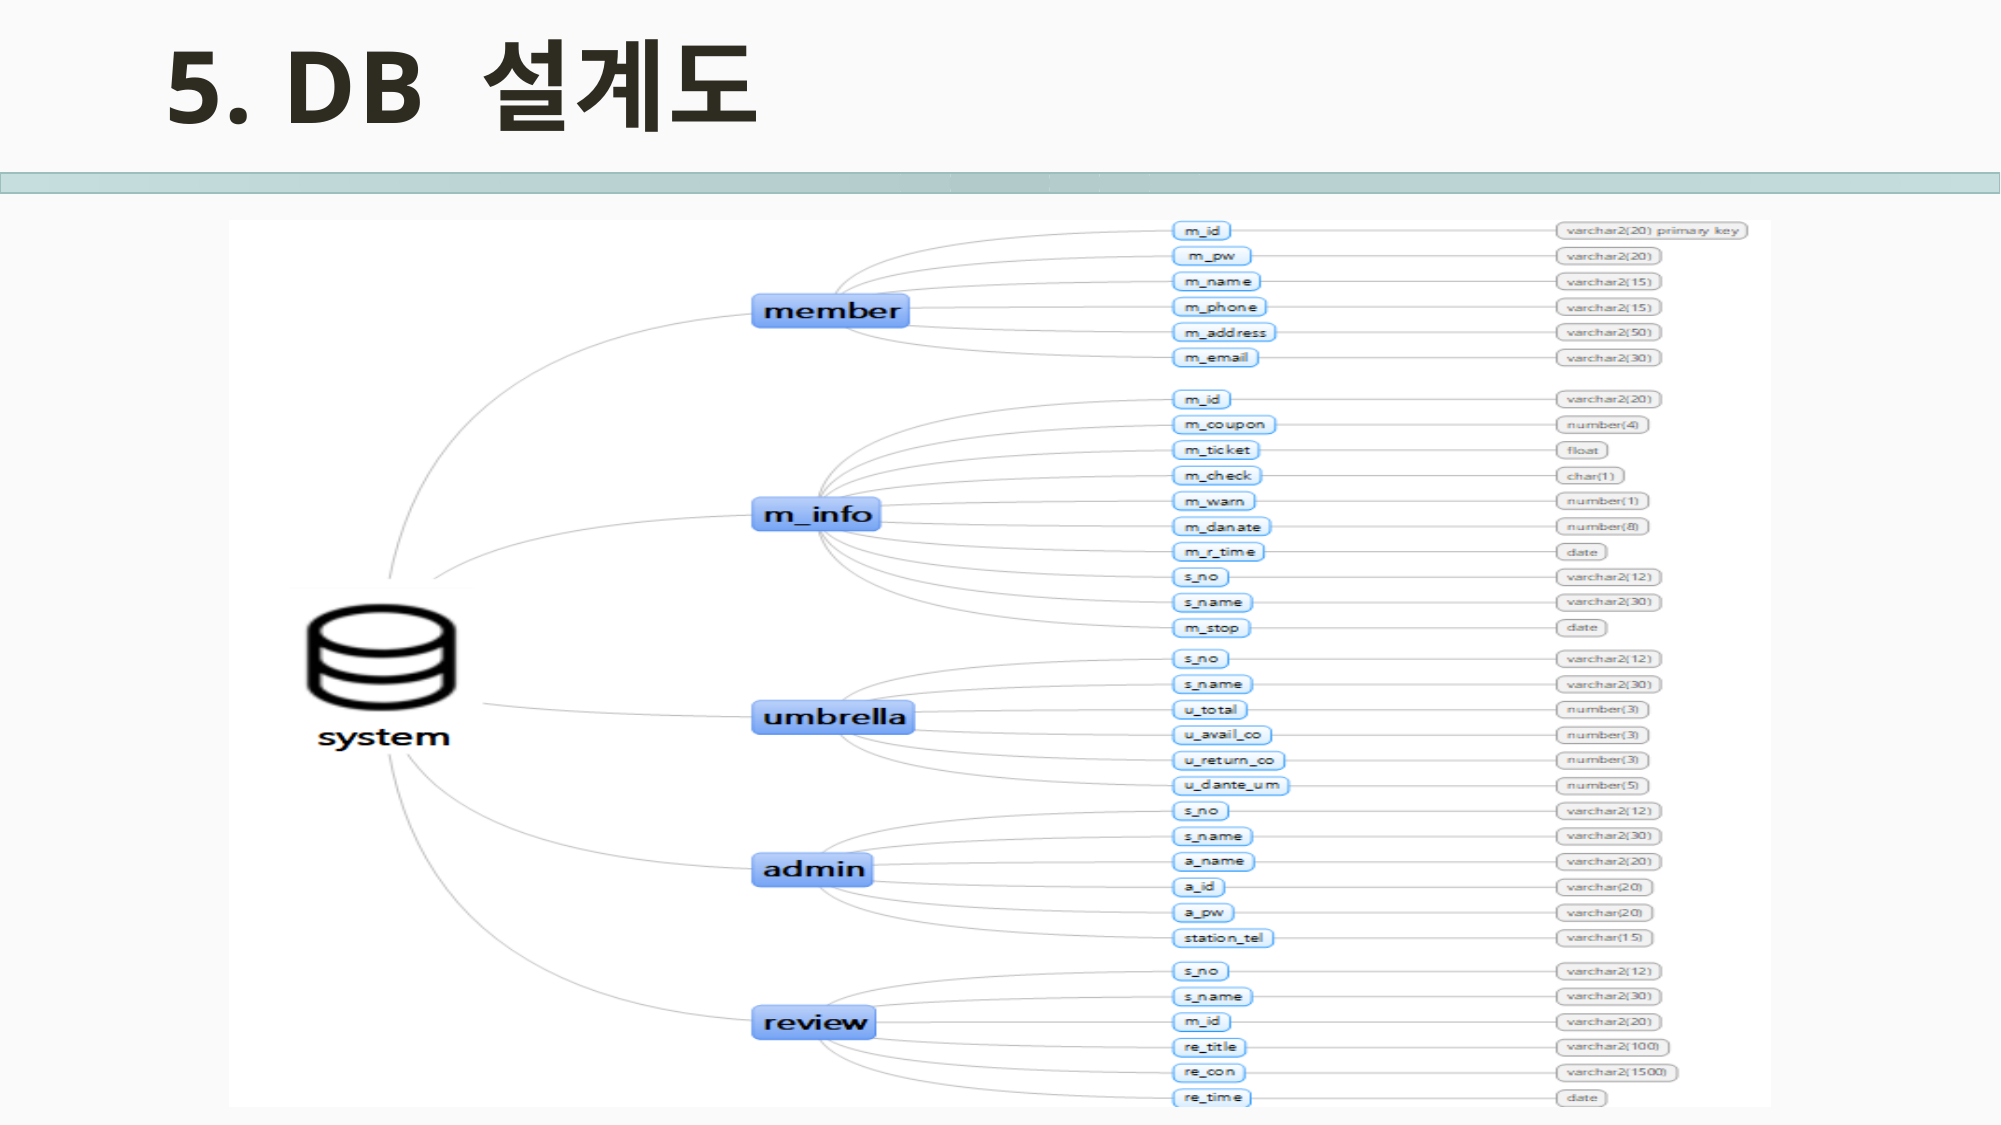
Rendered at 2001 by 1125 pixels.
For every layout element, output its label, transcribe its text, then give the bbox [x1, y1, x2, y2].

picture [228, 219, 1772, 1107]
title 5. DB 설계도 [0, 0, 2000, 190]
